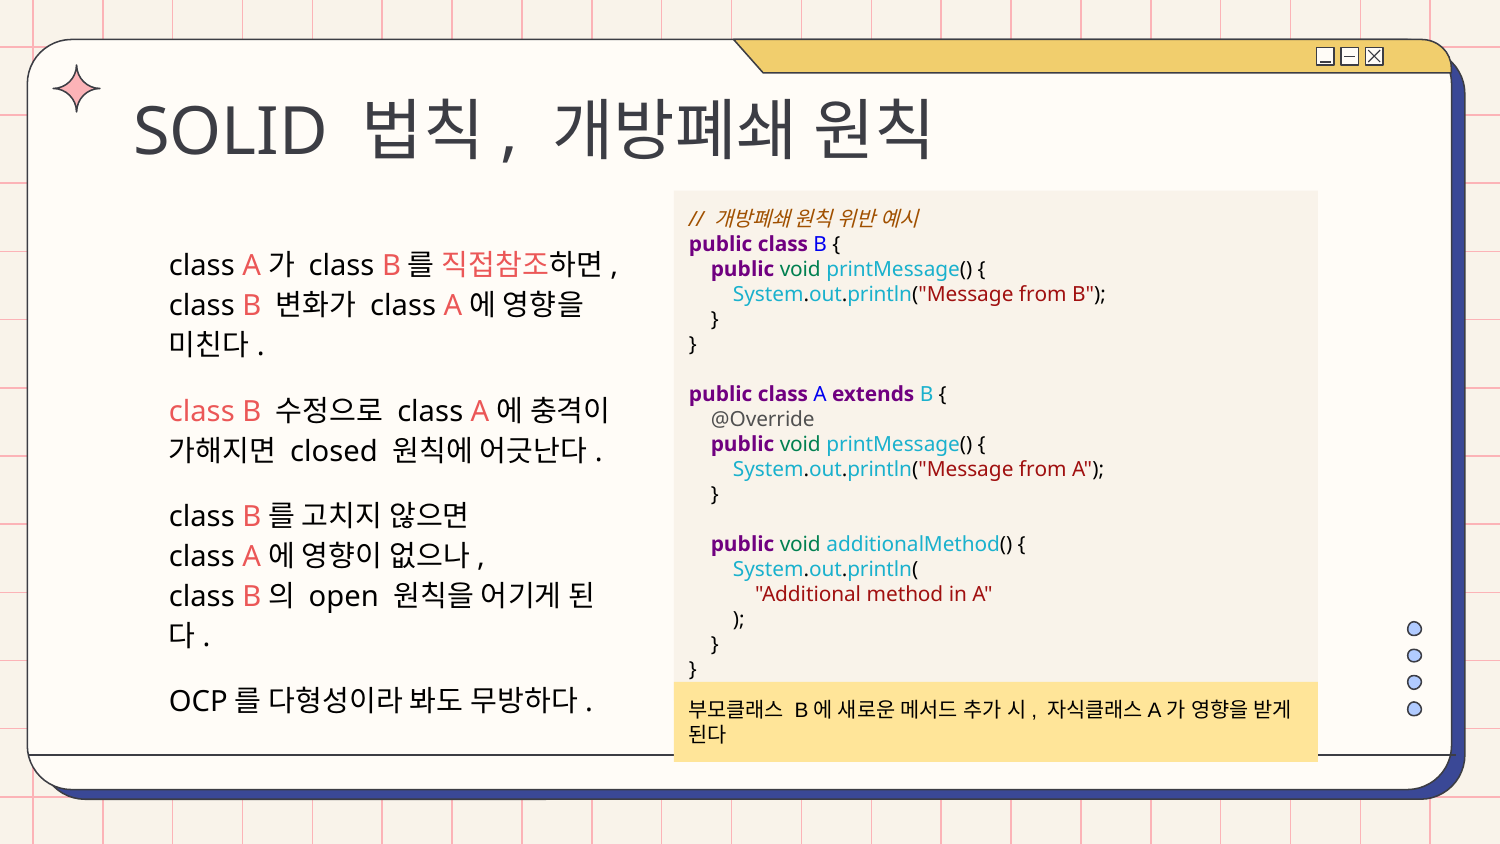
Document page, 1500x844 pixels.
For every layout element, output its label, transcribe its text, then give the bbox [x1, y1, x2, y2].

text_box 부모클래스 B에 새로운 메서드 추가 시, 자식클래스A가 영향을 받게 된다 [673, 681, 1318, 762]
text_box // 개방폐쇄 원칙 위반 예시 public class B { public void printMessage() { System.out.println("Message from B"); } } public class A extends B { @Override public void printMessage() { System.out.println("Message from A"); } public void additionalMethod() { System.out.println( "Additional method in A" ); } } [673, 190, 1318, 681]
text_box class A가 class B를 직접참조하면, class B 변화가 class A에 영향을 미친다. class B 수정으로 class A에 충격이 가해지면 closed 원칙에 어긋난다. class B를 고치지 않으면 class A에 영향이 없으나, class B의 open 원칙을 어기게 된다. OCP를 다형성이라 봐도 무방하다. [153, 226, 649, 733]
title SOLID 법칙, 개방폐쇄 원칙 [118, 72, 1382, 167]
